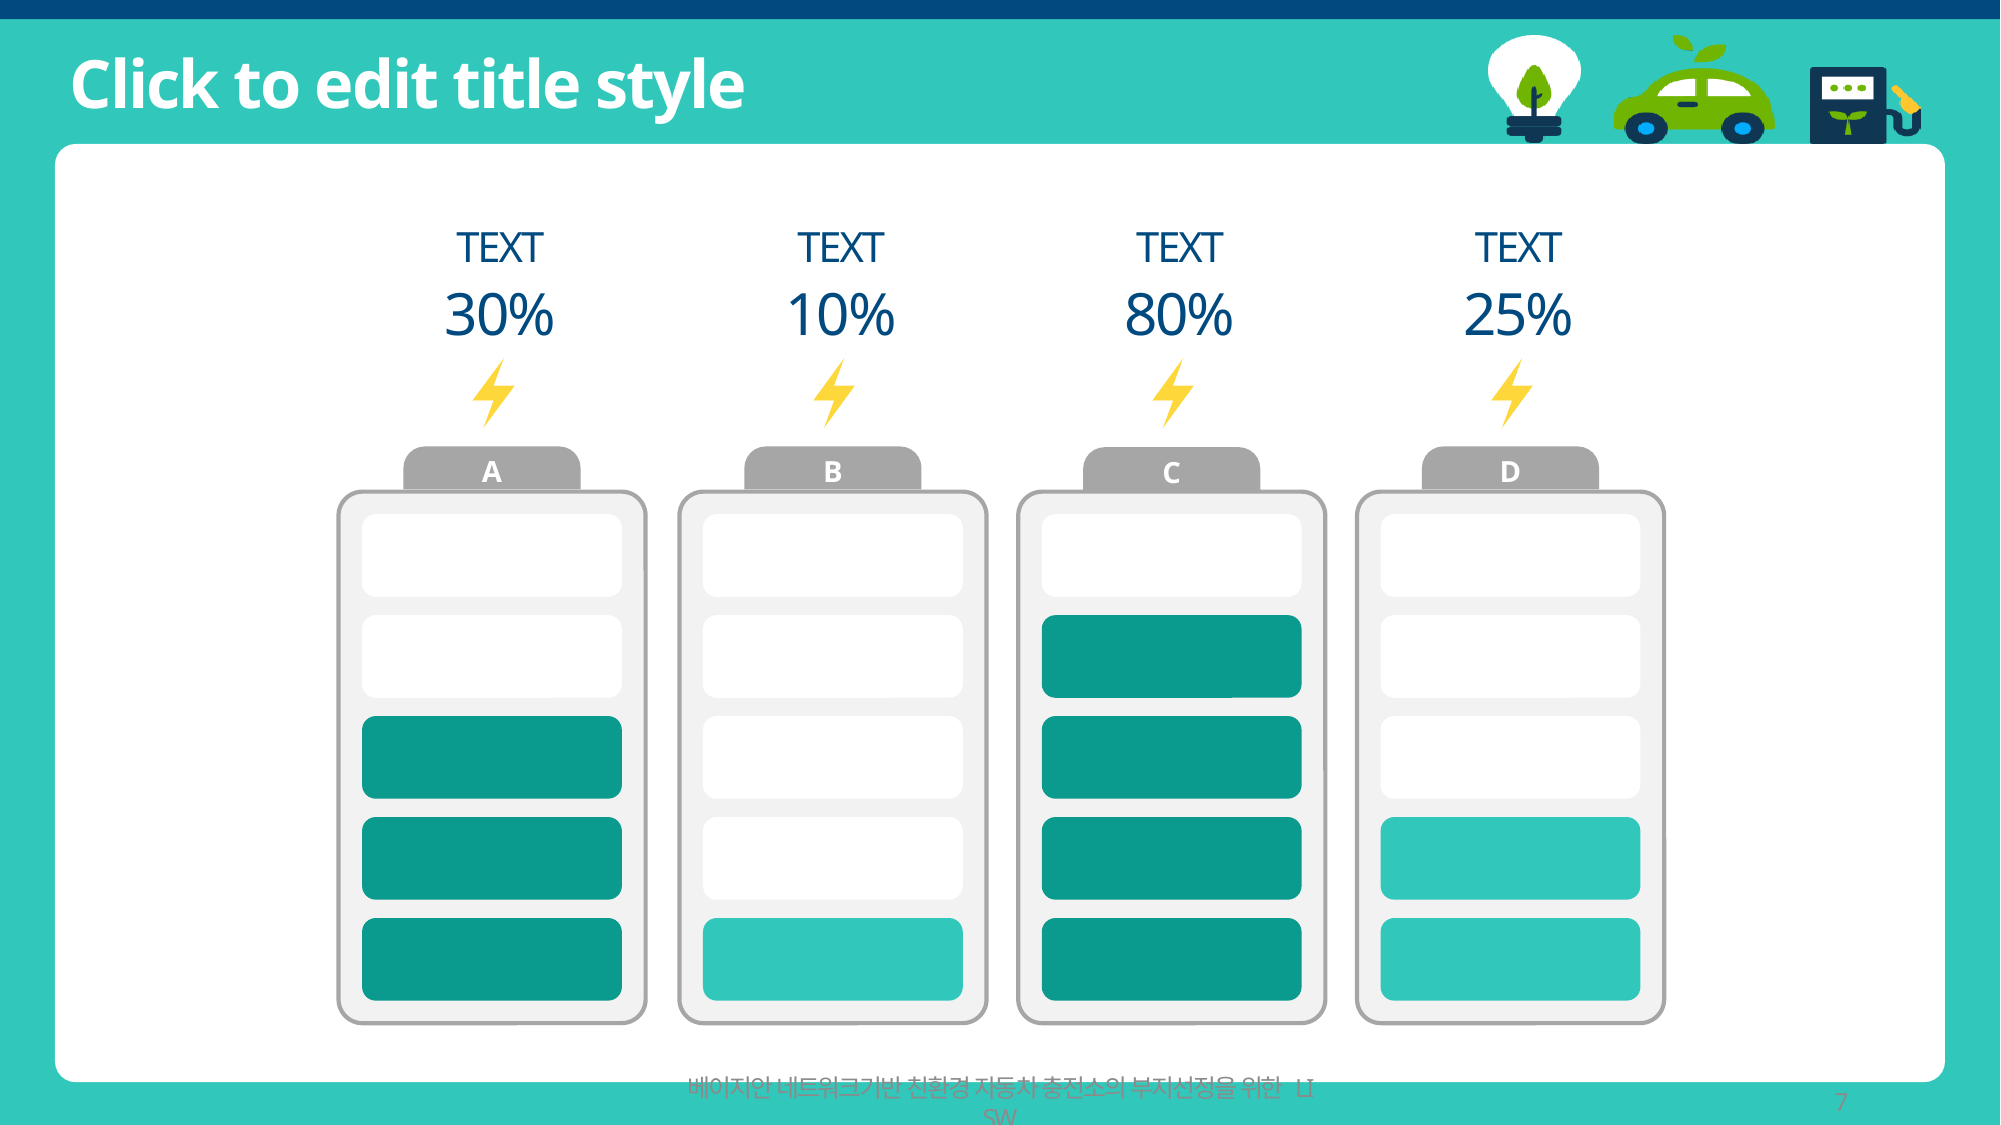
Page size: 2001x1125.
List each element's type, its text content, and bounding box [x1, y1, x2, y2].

text_box TEXT 10% [759, 208, 912, 355]
title Click to edit title style [55, 19, 1428, 144]
picture [1476, 357, 1548, 430]
slide_number 6 [1413, 1073, 1864, 1125]
picture [798, 357, 871, 430]
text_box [1356, 446, 1665, 1024]
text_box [679, 446, 987, 1024]
text_box TEXT 30% [418, 208, 571, 355]
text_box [338, 446, 646, 1024]
picture [1137, 357, 1210, 430]
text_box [1017, 446, 1326, 1024]
picture [457, 357, 530, 430]
text_box TEXT 25% [1436, 208, 1590, 355]
picture [1488, 35, 1921, 144]
footer 베이지안 네트워크기반 친환경 자동차 충전소의 부지선정을 위한 LI SW [662, 1073, 1338, 1125]
text_box TEXT 80% [1097, 208, 1251, 355]
